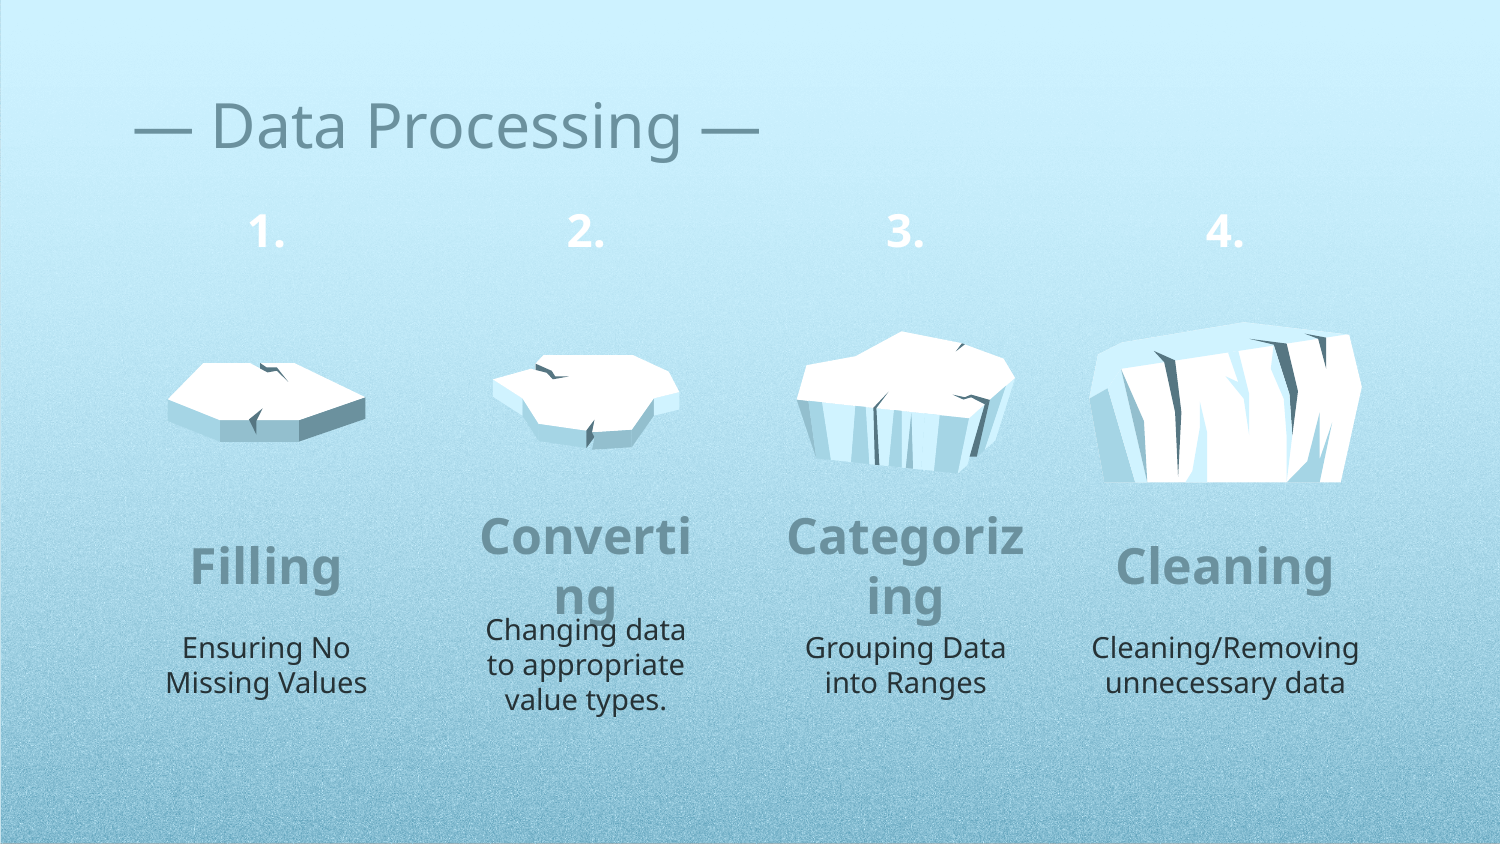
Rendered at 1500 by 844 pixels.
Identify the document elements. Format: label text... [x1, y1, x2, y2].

picture [0, 0, 1500, 844]
title 3. [863, 206, 949, 253]
title 1. [223, 206, 310, 253]
title Cleaning [1096, 539, 1355, 590]
title 4. [1182, 206, 1269, 253]
subtitle Cleaning/Removing unnecessary data [1050, 608, 1401, 720]
title Converting [457, 539, 715, 590]
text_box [492, 354, 680, 450]
title Categorizing [769, 539, 1043, 590]
title 2. [543, 206, 629, 253]
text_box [796, 331, 1016, 474]
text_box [167, 362, 366, 442]
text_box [1089, 322, 1363, 483]
subtitle Ensuring No Missing Values [137, 608, 396, 720]
subtitle Changing data to appropriate value types. [457, 608, 715, 720]
title — Data Processing — [116, 88, 1062, 159]
title Filling [137, 539, 396, 590]
subtitle Grouping Data into Ranges [777, 608, 1035, 720]
